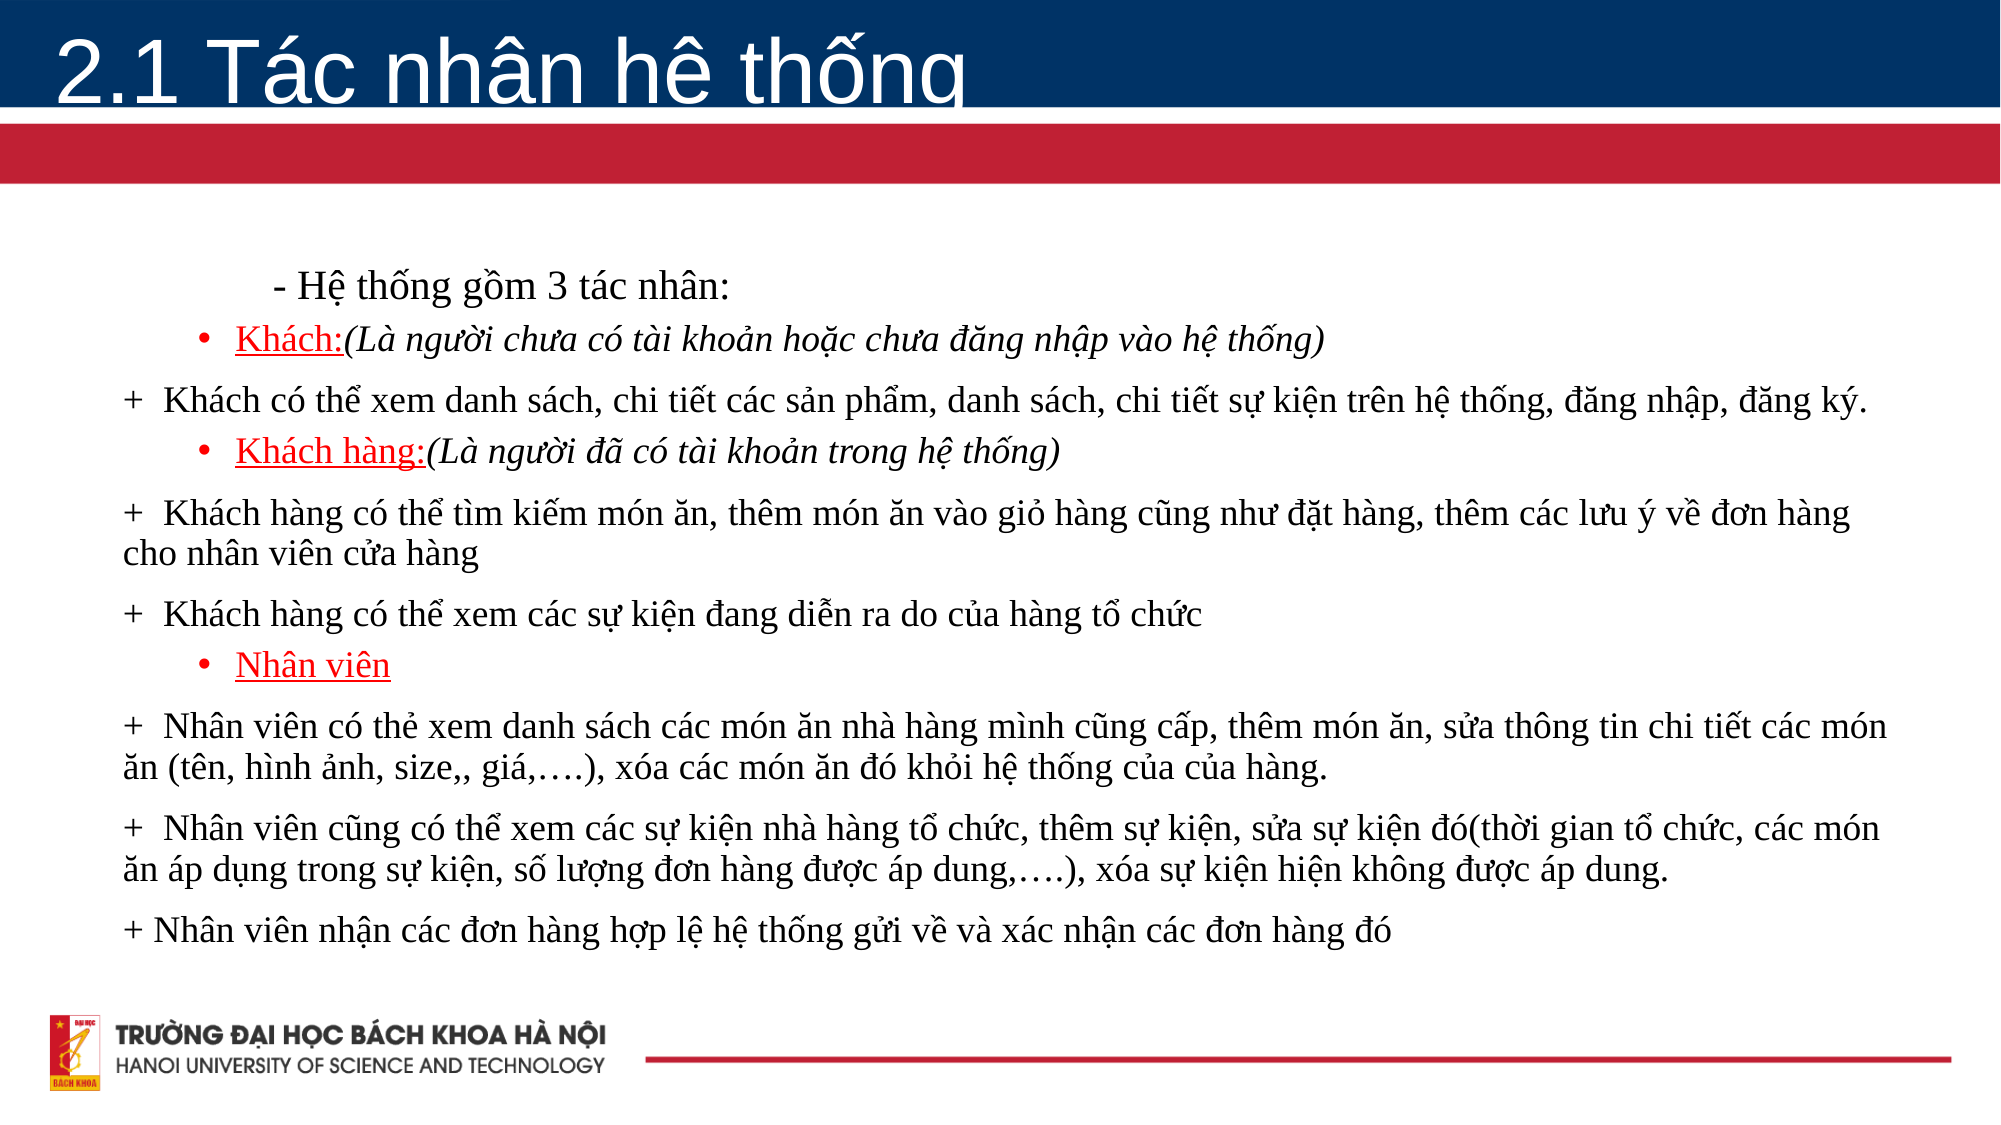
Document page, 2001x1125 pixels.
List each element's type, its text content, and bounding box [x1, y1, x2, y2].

picture [0, 0, 2001, 1125]
subtitle - Hệ thống gồm 3 tác nhân: Khách:(Là người chưa có tài khoản hoặc chưa đăng nhập vào hệ thống) + Khách có thể xem danh sách, chi tiết các sản phẩm, danh sách, chi tiết sự kiện trên hệ thống, đăng nhập, đăng ký. Khách hàng:(Là người đã có tài khoản trong hệ thống) + Khách hàng có thể tìm kiếm món ăn, thêm món ăn vào giỏ hàng cũng như đặt hàng, thêm các lưu ý về đơn hàng cho nhân viên cửa hàng + Khách hàng có thể xem các sự kiện đang diễn ra do của hàng tổ chức Nhân viên + Nhân viên có thẻ xem danh sách các món ăn nhà hàng mình cũng cấp, thêm món ăn, sửa thông tin chi tiết các món ăn (tên, hình ảnh, size,, giá,….), xóa các món ăn đó khỏi hệ thống của của hàng. + Nhân viên cũng có thể xem các sự kiện nhà hàng tổ chức, thêm sự kiện, sửa sự kiện đó(thời gian tổ chức, các món ăn áp dụng trong sự kiện, số lượng đơn hàng được áp dung,….), xóa sự kiện hiện không được áp dung. + Nhân viên nhận các đơn hàng hợp lệ hệ thống gửi về và xác nhận các đơn hàng đó [123, 225, 1901, 990]
title 2.1 Tác nhân hệ thống [54, 0, 1855, 168]
